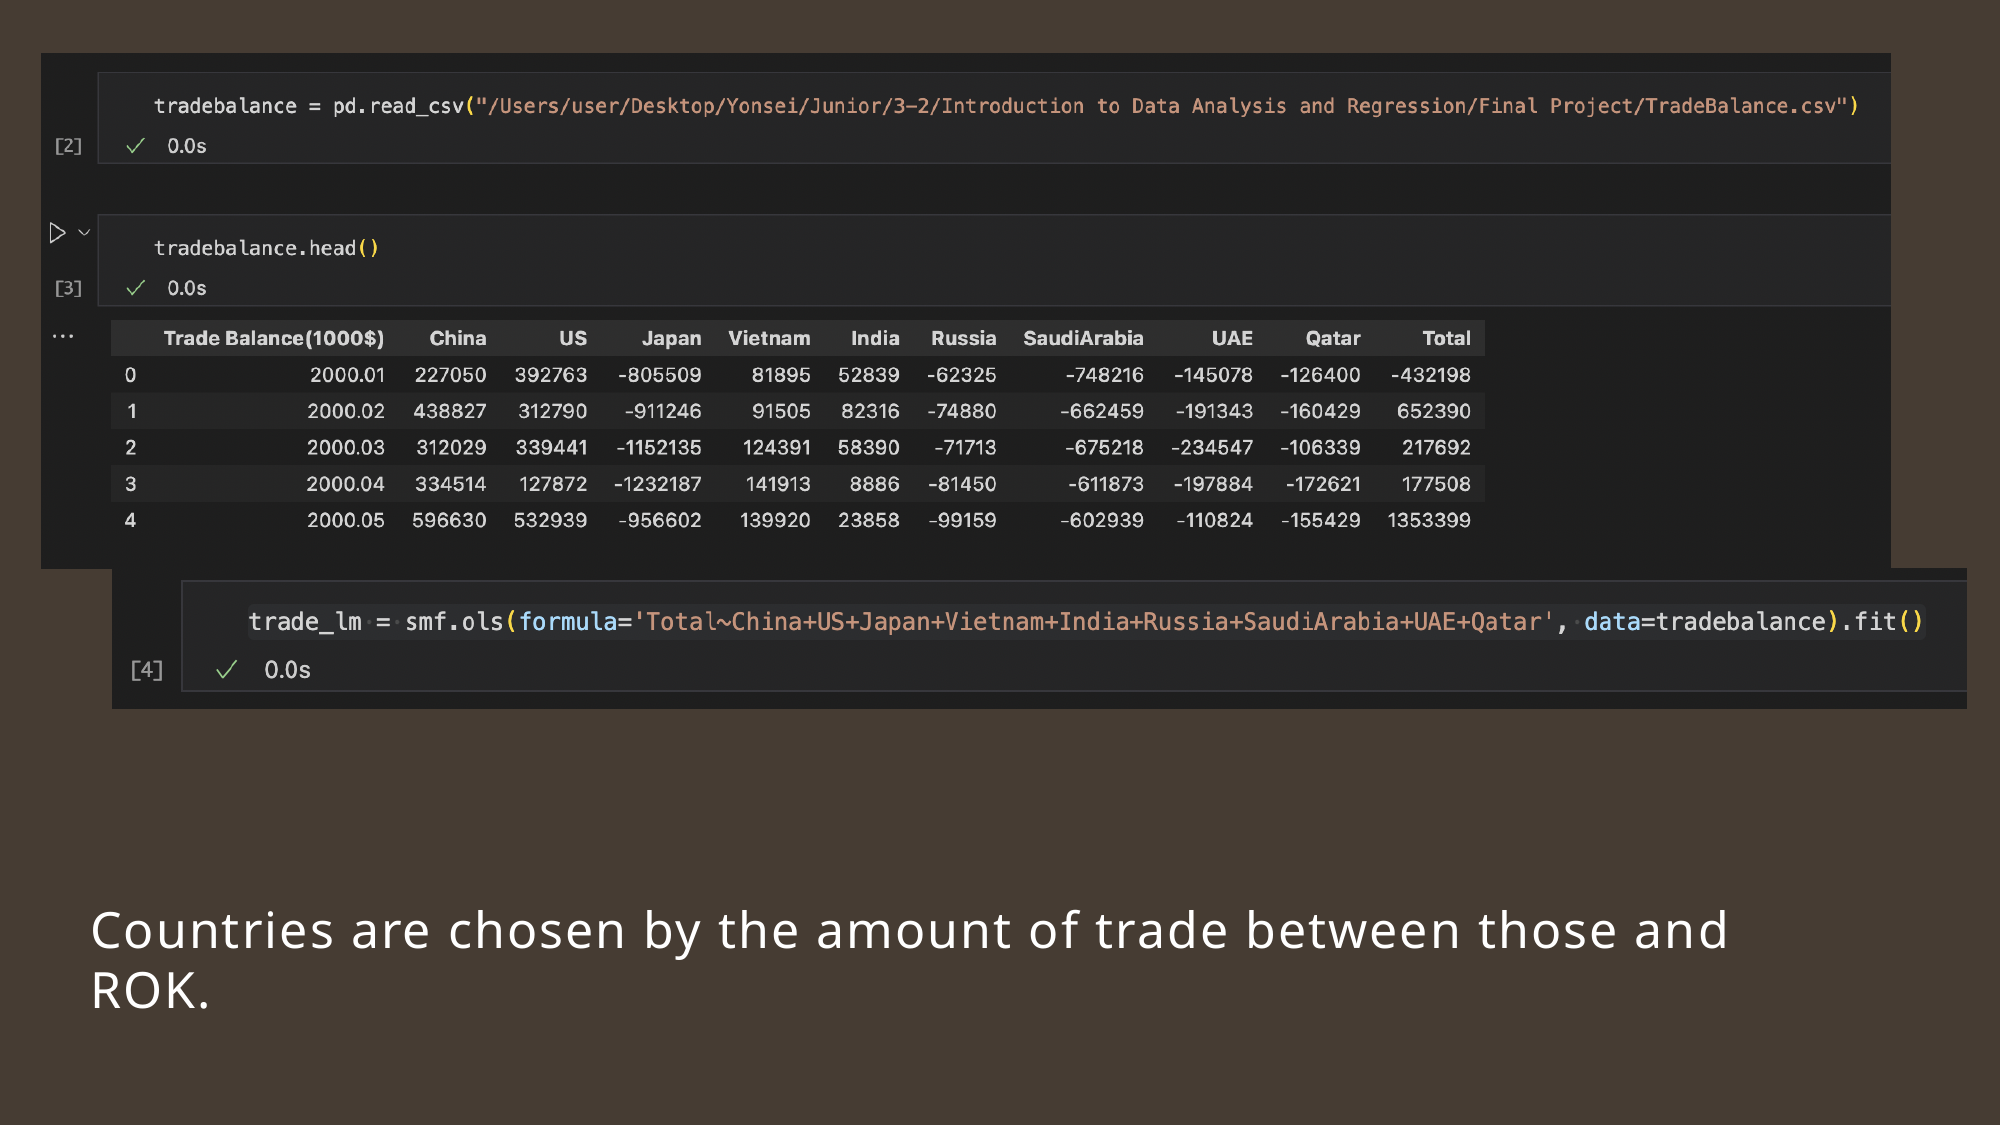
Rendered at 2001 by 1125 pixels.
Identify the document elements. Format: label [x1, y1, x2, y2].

picture [112, 568, 1967, 709]
list [41, 53, 1891, 569]
